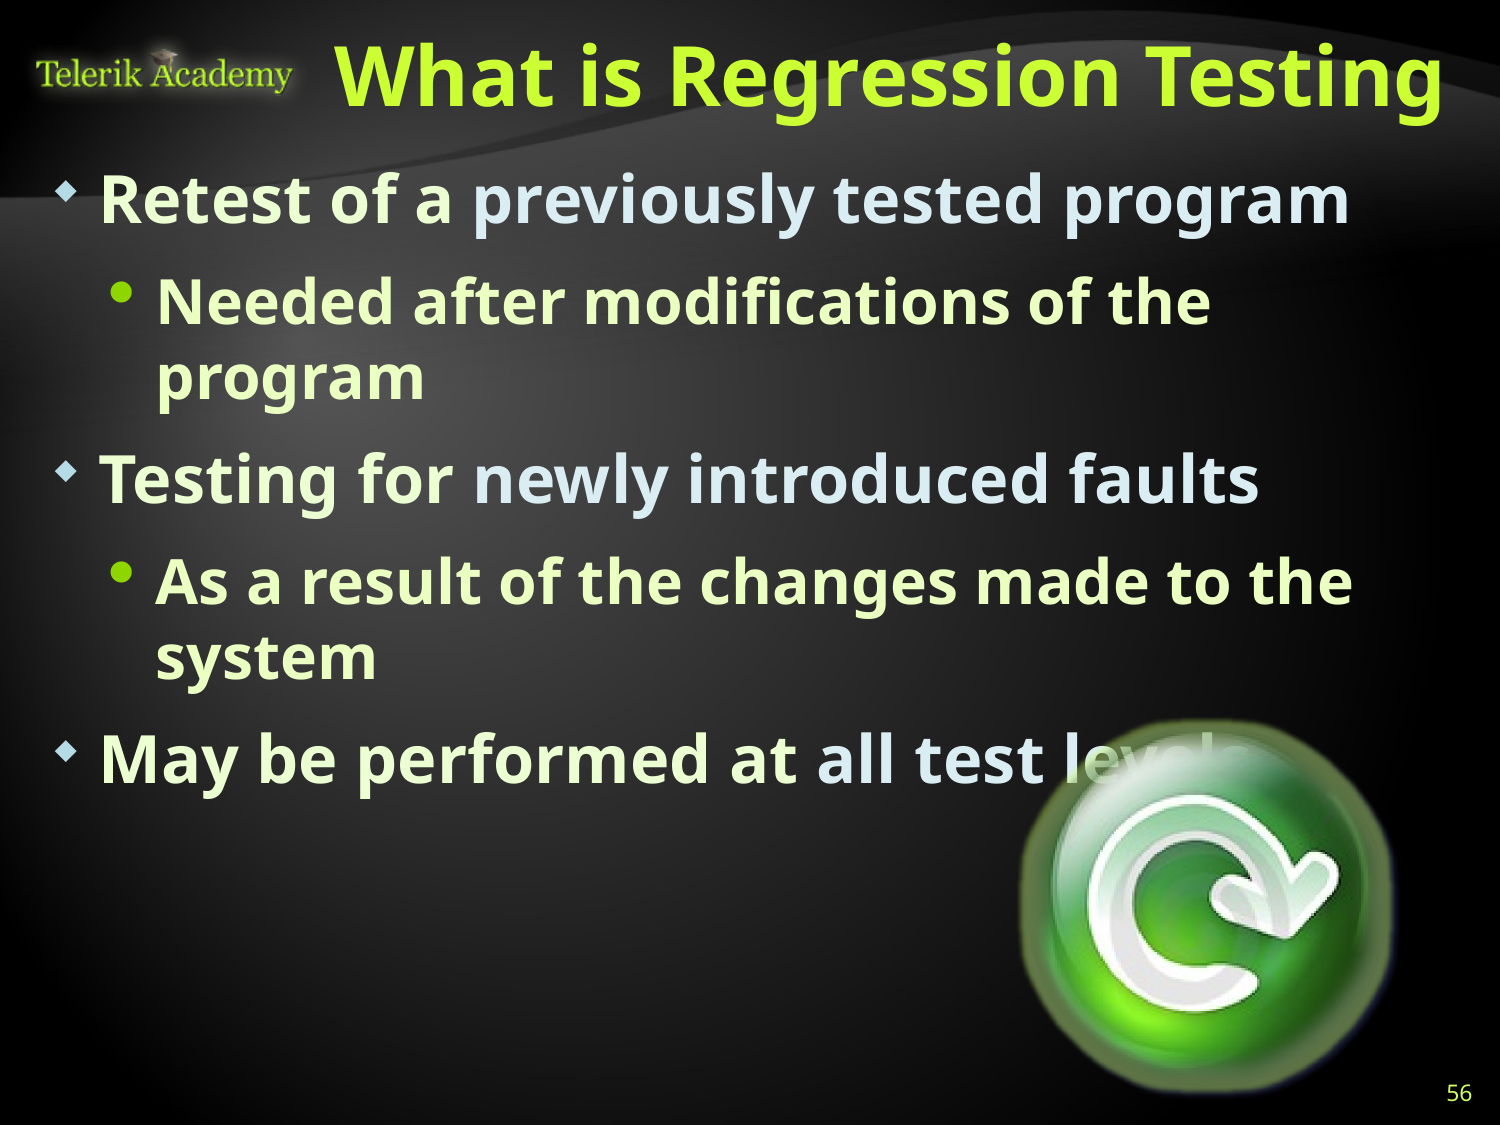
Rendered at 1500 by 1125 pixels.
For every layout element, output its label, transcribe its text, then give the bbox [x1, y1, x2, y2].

list Retest of a previously tested program Needed after modifications of the program Testing for newly introduced faults As a result of the changes made to the system May be performed at all test levels [37, 149, 1463, 1100]
title What is Regression Testing [300, 12, 1463, 149]
slide_number 56 [1412, 1074, 1488, 1113]
picture [0, 0, 1500, 1125]
